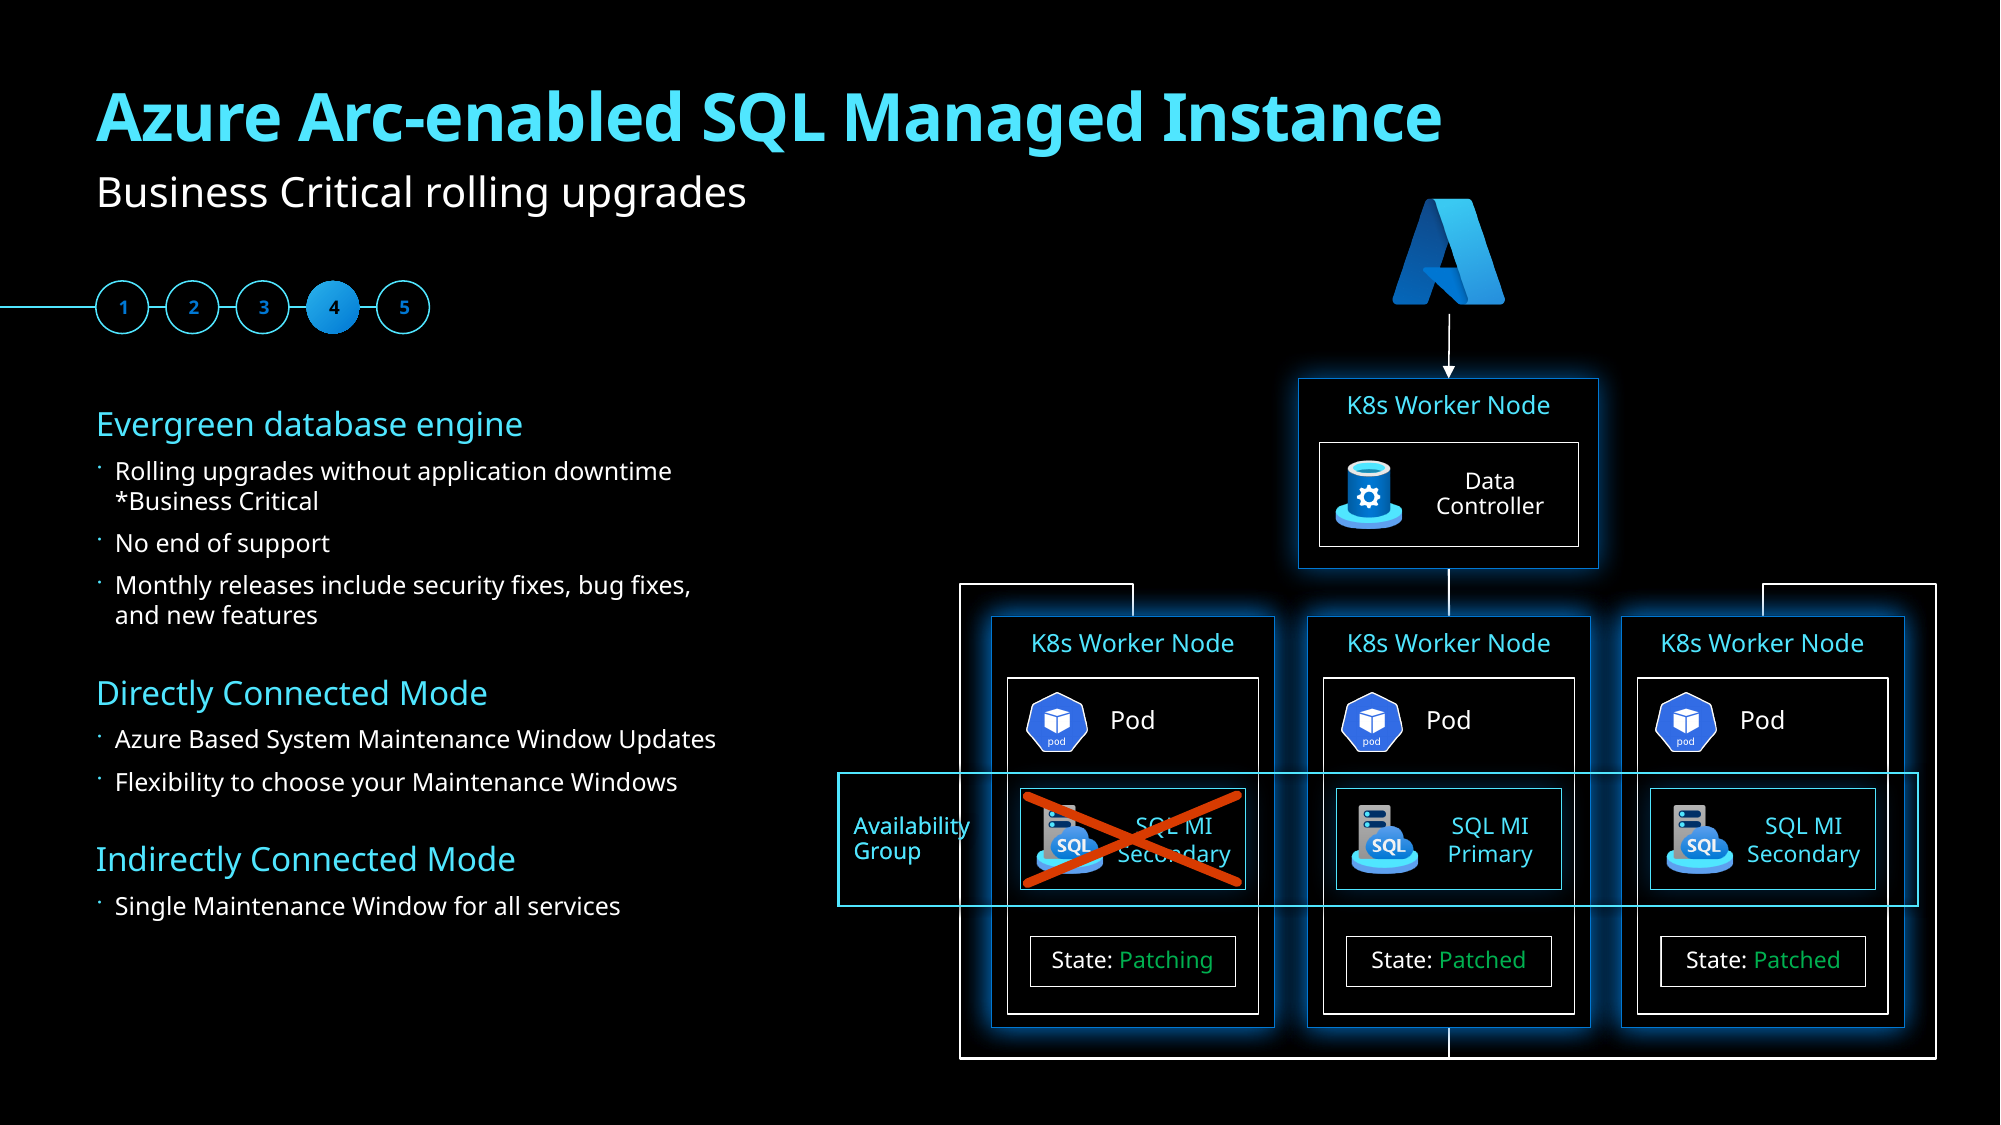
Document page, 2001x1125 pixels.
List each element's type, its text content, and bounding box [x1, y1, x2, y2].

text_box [1027, 794, 1238, 884]
text_box 2 [166, 280, 219, 306]
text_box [1581, 435, 1630, 615]
text_box 3 [236, 280, 289, 306]
title Azure Arc-enabled SQL Managed Instance [96, 75, 1904, 156]
picture [1387, 190, 1510, 313]
picture [1333, 460, 1403, 530]
text_box 1 [95, 308, 149, 334]
text_box 3 [236, 308, 289, 334]
list Business Critical rolling upgrades [95, 165, 1904, 217]
text_box Data Controller [1319, 442, 1579, 547]
text_box 5 [376, 280, 430, 334]
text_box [1266, 434, 1315, 615]
text_box 4 [306, 280, 360, 306]
text_box 2 [166, 308, 219, 334]
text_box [838, 615, 1919, 1028]
text_box Evergreen database engine Rolling upgrades without application downtime *Business Critical No end of support Monthly releases include security fixes, bug fixes, and new features Directly Connected Mode Azure Based System Maintenance Window Updates Flexibility to choose your Maintenance Windows Indirectly Connected Mode Single Maintenance Window for all services [95, 402, 737, 921]
text_box K8s Worker Node [1298, 378, 1599, 569]
text_box 4 [306, 308, 360, 334]
text_box 1 [95, 280, 149, 306]
